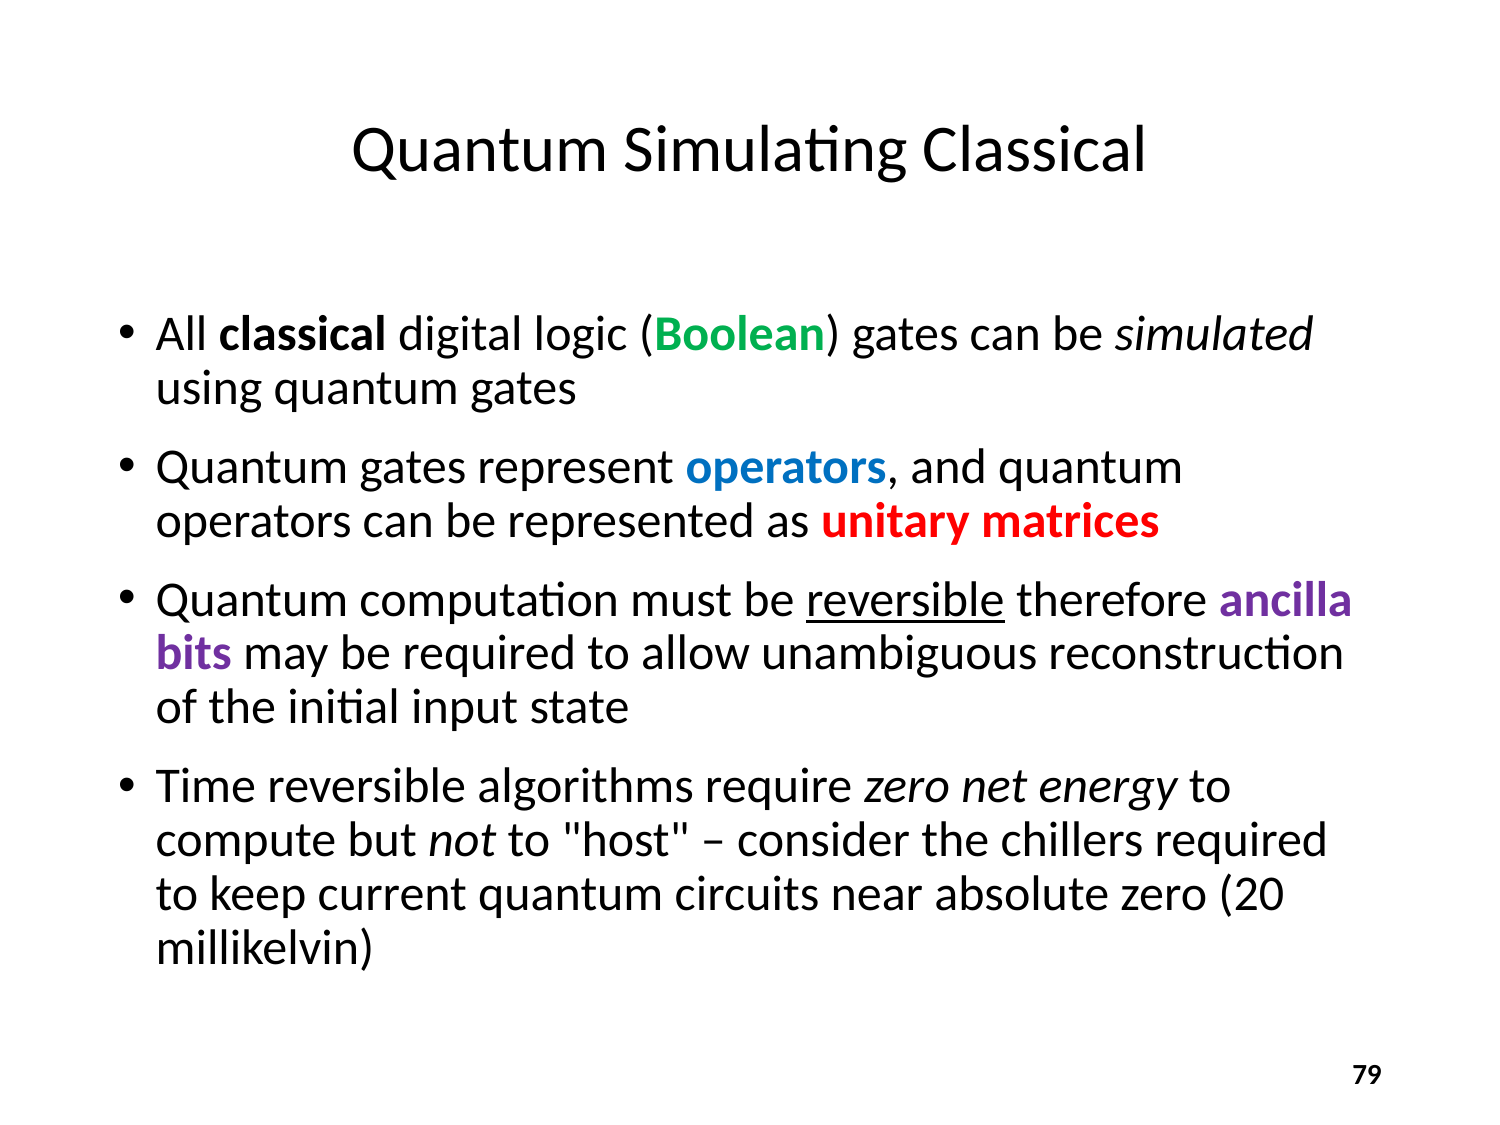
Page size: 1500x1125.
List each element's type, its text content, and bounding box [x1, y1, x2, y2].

list All classical digital logic (Boolean) gates can be simulated using quantum gates Quantum gates represent operators, and quantum operators can be represented as unitary matrices Quantum computation must be reversible therefore ancilla bits may be required to allow unambiguous reconstruction of the initial input state Time reversible algorithms require zero net energy to compute but not to "host" – consider the chillers required to keep current quantum circuits near absolute zero (20 millikelvin) [103, 299, 1397, 1054]
title Quantum Simulating Classical [103, 59, 1397, 241]
slide_number 79 [1059, 1042, 1397, 1103]
